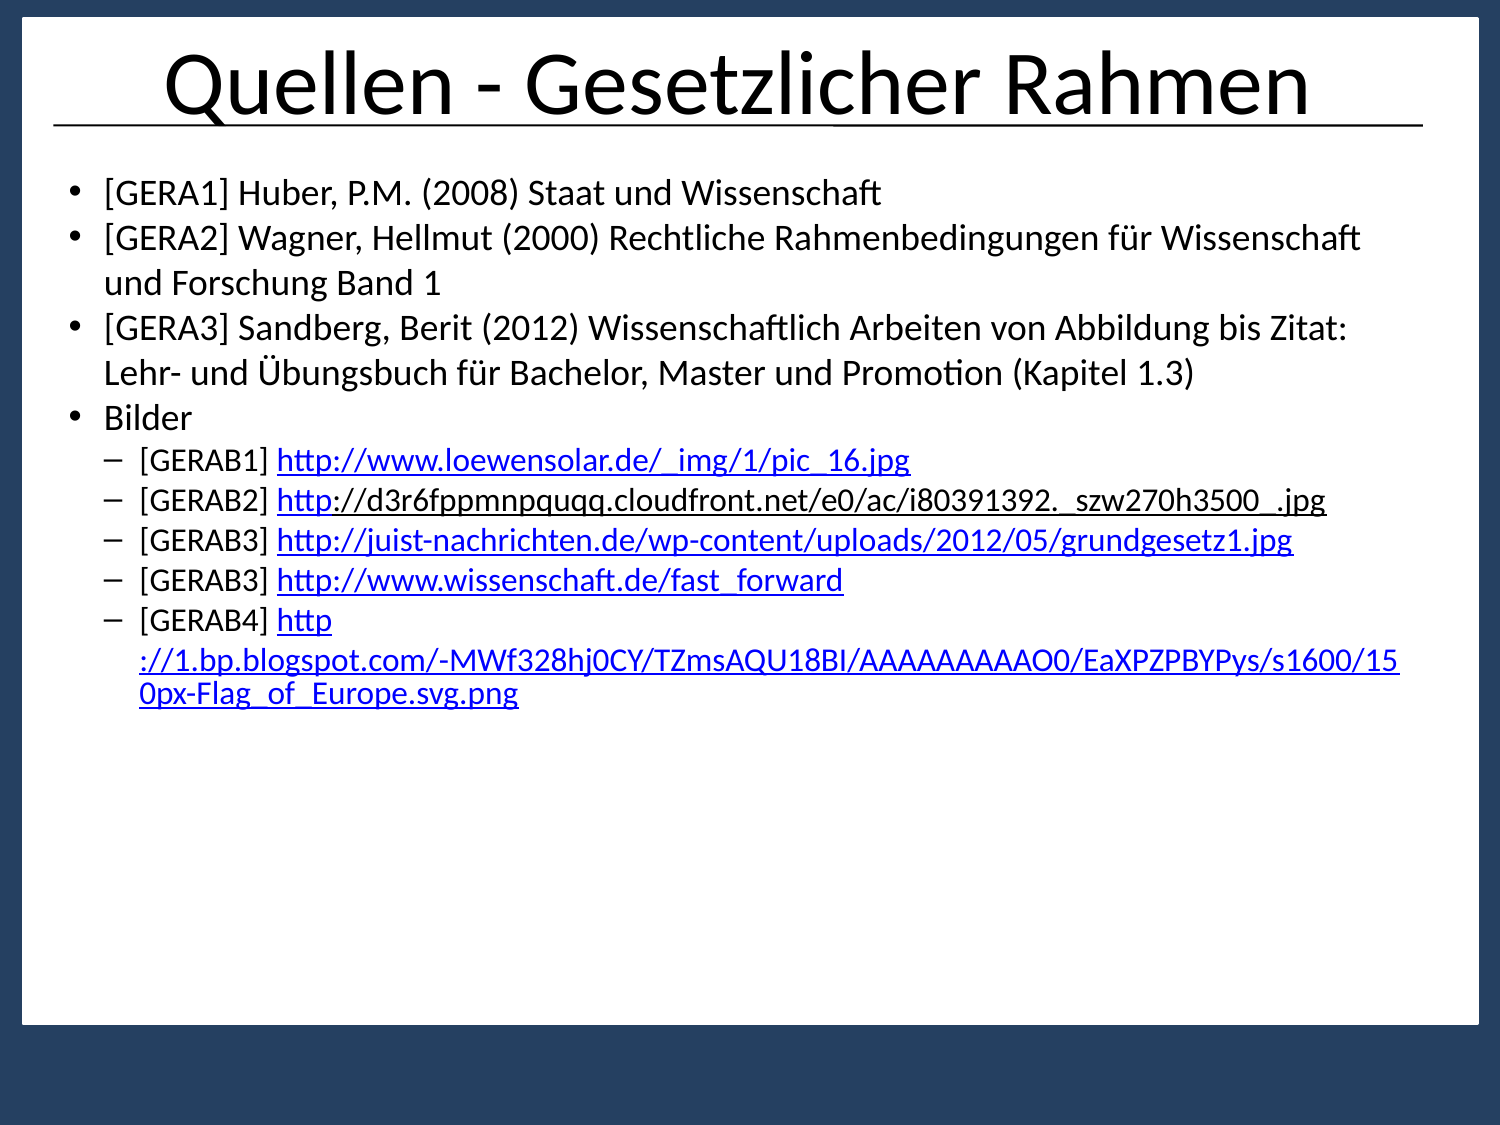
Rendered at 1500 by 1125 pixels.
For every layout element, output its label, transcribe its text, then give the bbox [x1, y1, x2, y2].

text_box Quellen - Gesetzlicher Rahmen [53, 30, 1425, 126]
text_box [GERA1] Huber, P.M. (2008) Staat und Wissenschaft [GERA2] Wagner, Hellmut (2000) Rechtliche Rahmenbedingungen für Wissenschaft und Forschung Band 1 [GERA3] Sandberg, Berit (2012) Wissenschaftlich Arbeiten von Abbildung bis Zitat: Lehr- und Übungsbuch für Bachelor, Master und Promotion (Kapitel 1.3) Bilder [GERAB1] http://www.loewensolar.de/_img/1/pic_16.jpg [GERAB2] http://d3r6fppmnpquqq.cloudfront.net/e0/ac/i80391392._szw270h3500_.jpg [GERAB3] http://juist-nachrichten.de/wp-content/uploads/2012/05/grundgesetz1.jpg [GERAB3] http://www.wissenschaft.de/fast_forward [GERAB4] http://1.bp.blogspot.com/-MWf328hj0CY/TZmsAQU18BI/AAAAAAAAAO0/EaXPZPBYPys/s1600/150px-Flag_of_Europe.svg.png [53, 160, 1425, 953]
